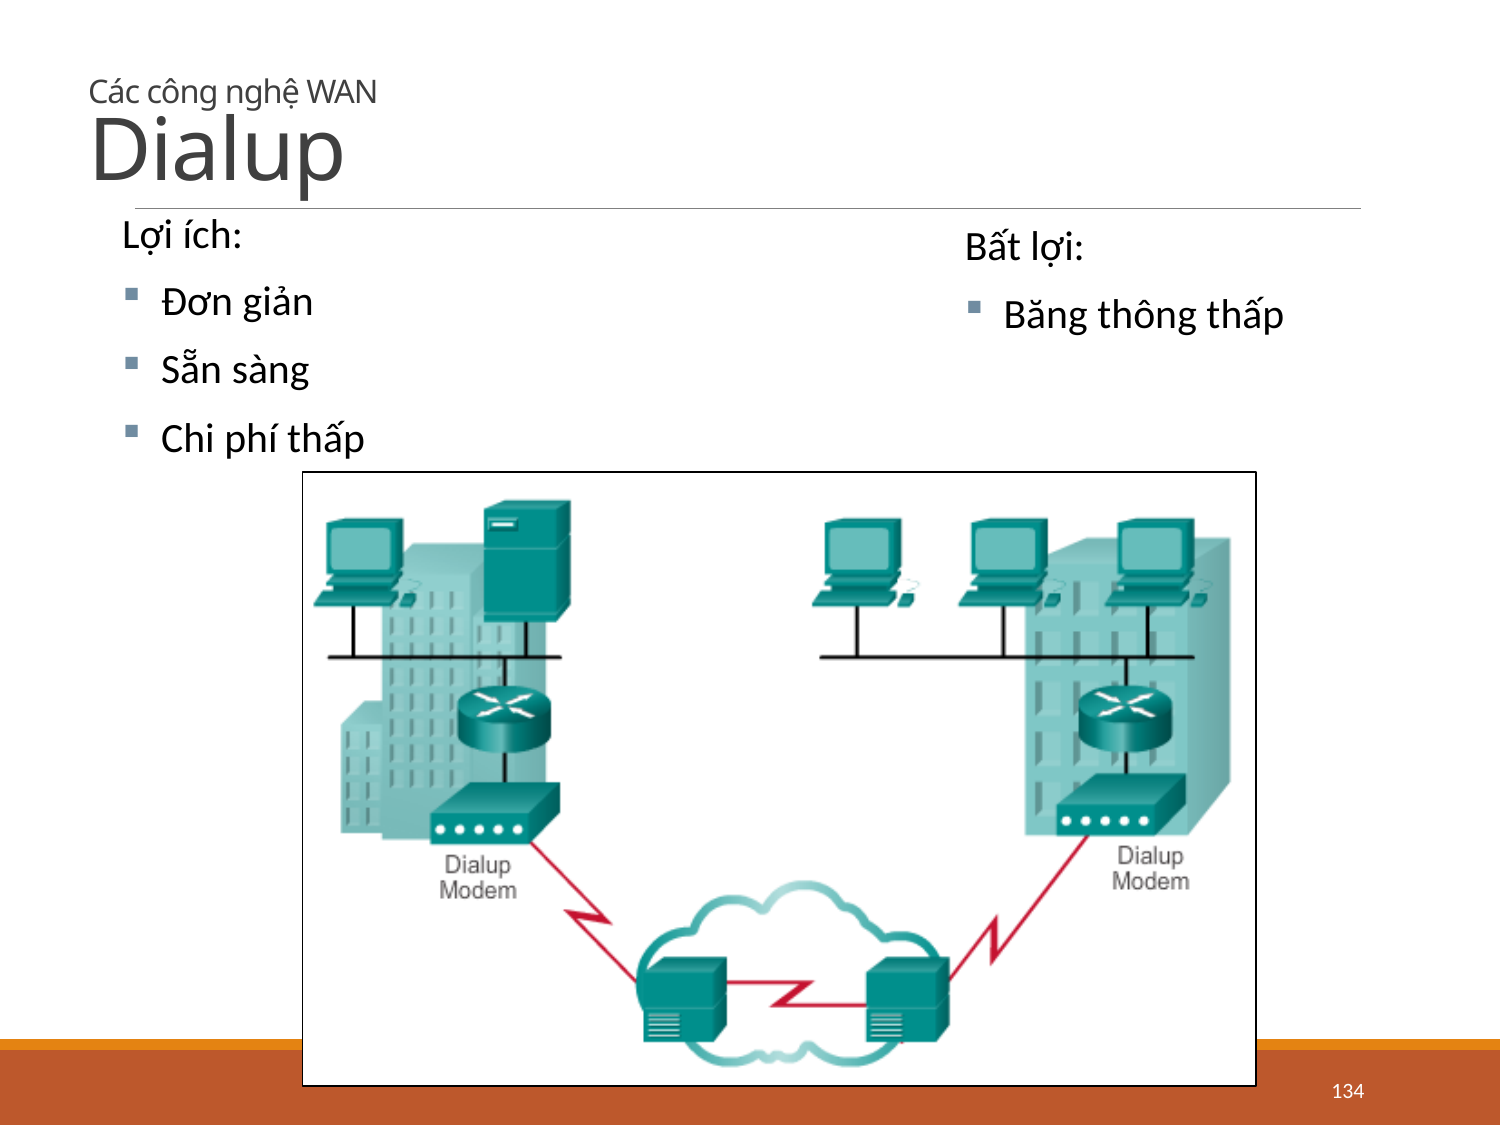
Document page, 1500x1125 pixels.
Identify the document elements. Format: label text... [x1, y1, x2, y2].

text_box Bất lợi: Băng thông thấp [949, 211, 1345, 390]
slide_number 134 [1218, 1059, 1380, 1120]
picture [302, 472, 1256, 1086]
title Các công nghệ WAN Dialup [73, 68, 1410, 206]
text_box Lợi ích: Đơn giản Sẵn sàng Chi phí thấp [107, 199, 659, 514]
